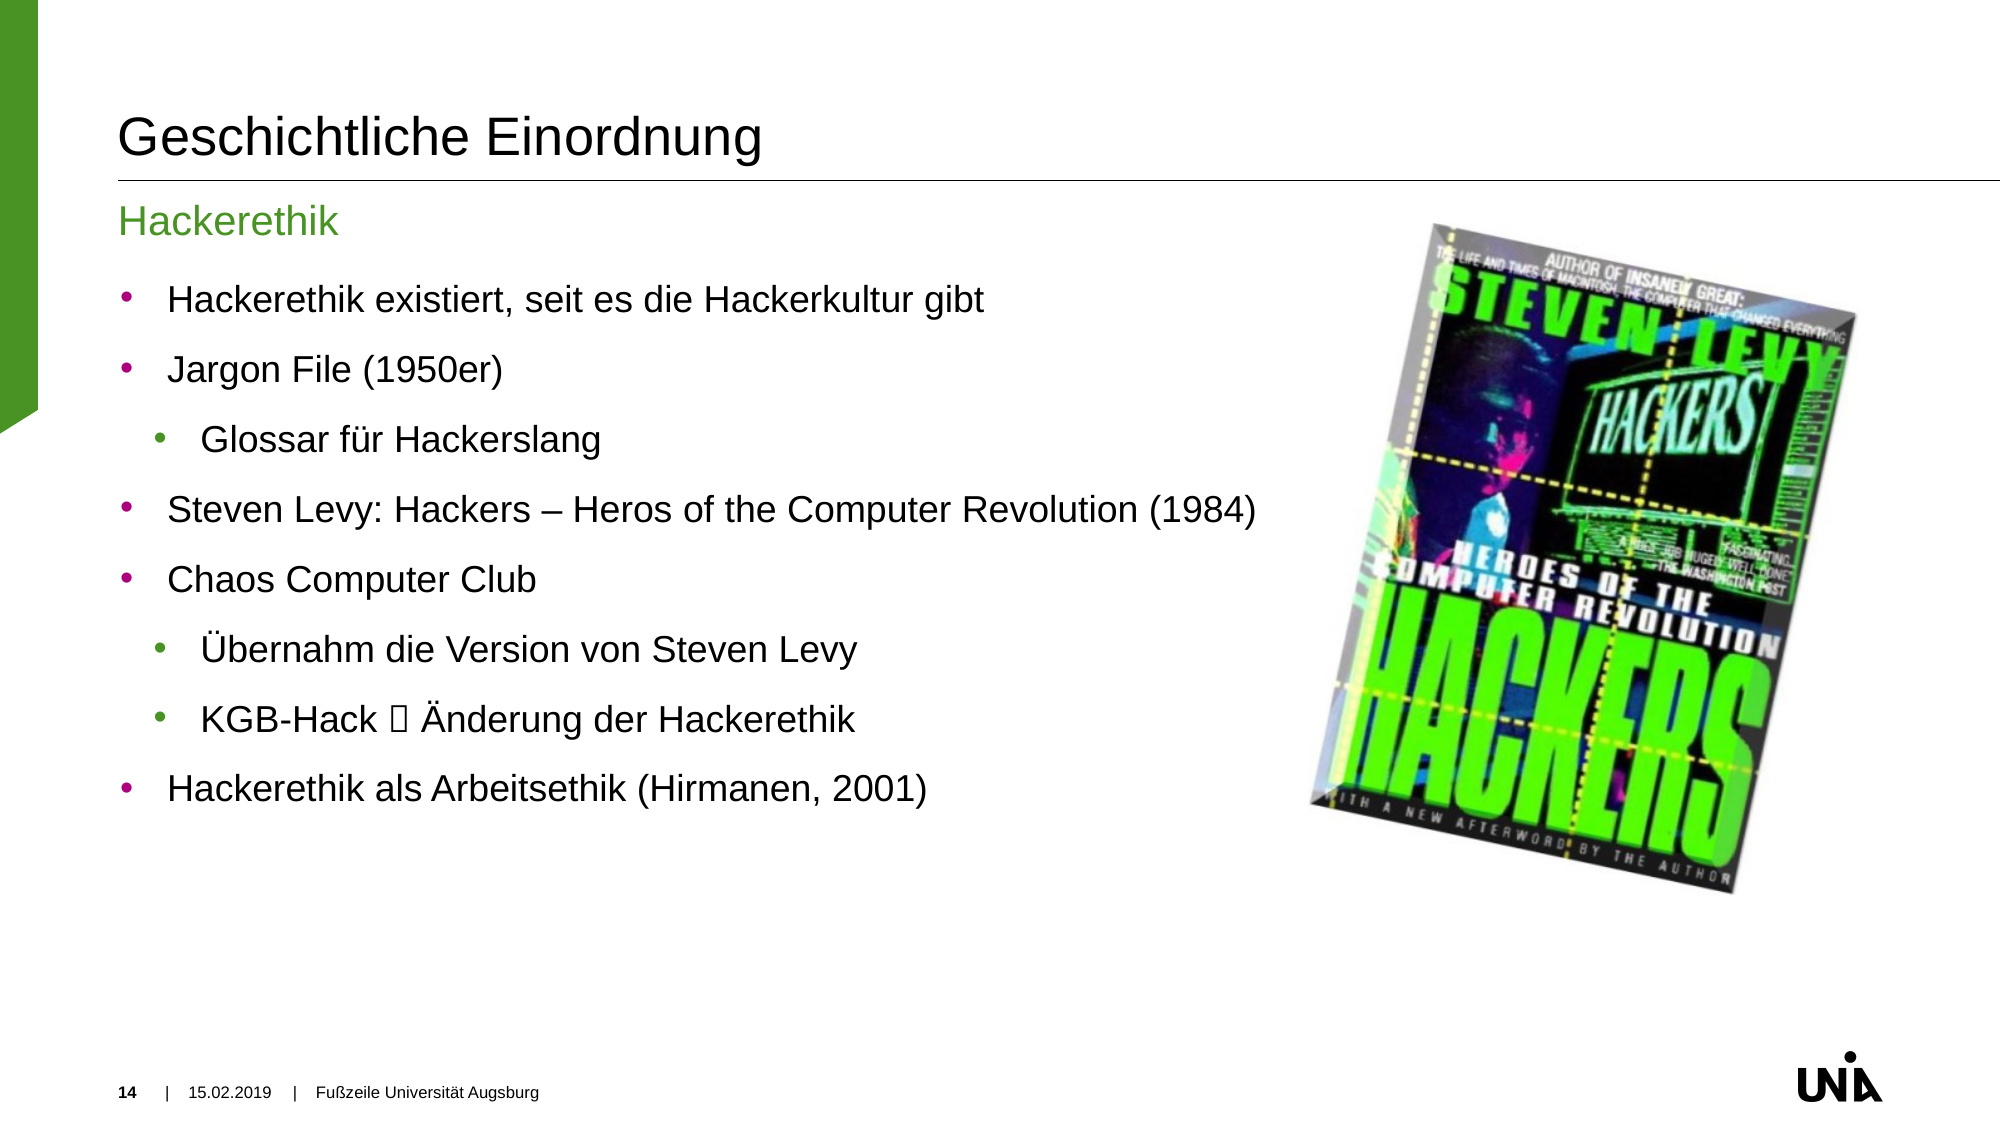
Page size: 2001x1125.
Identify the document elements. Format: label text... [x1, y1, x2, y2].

list Hackerethik existiert, seit es die Hackerkultur gibt Jargon File (1950er) Glossar für Hackerslang Steven Levy: Hackers – Heros of the Computer Revolution (1984) Chaos Computer Club Übernahm die Version von Steven Levy KGB-Hack  Änderung der Hackerethik Hackerethik als Arbeitsethik (Hirmanen, 2001) [118, 274, 1883, 1037]
slide_number 14 [118, 1066, 171, 1102]
title Geschichtliche Einordnung [117, 0, 1882, 167]
footer | Fußzeile Universität Augsburg [292, 1066, 1490, 1102]
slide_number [171, 1066, 292, 1102]
subtitle Hackerethik [117, 193, 1882, 254]
picture [1798, 1051, 1883, 1102]
picture [1308, 223, 1859, 896]
